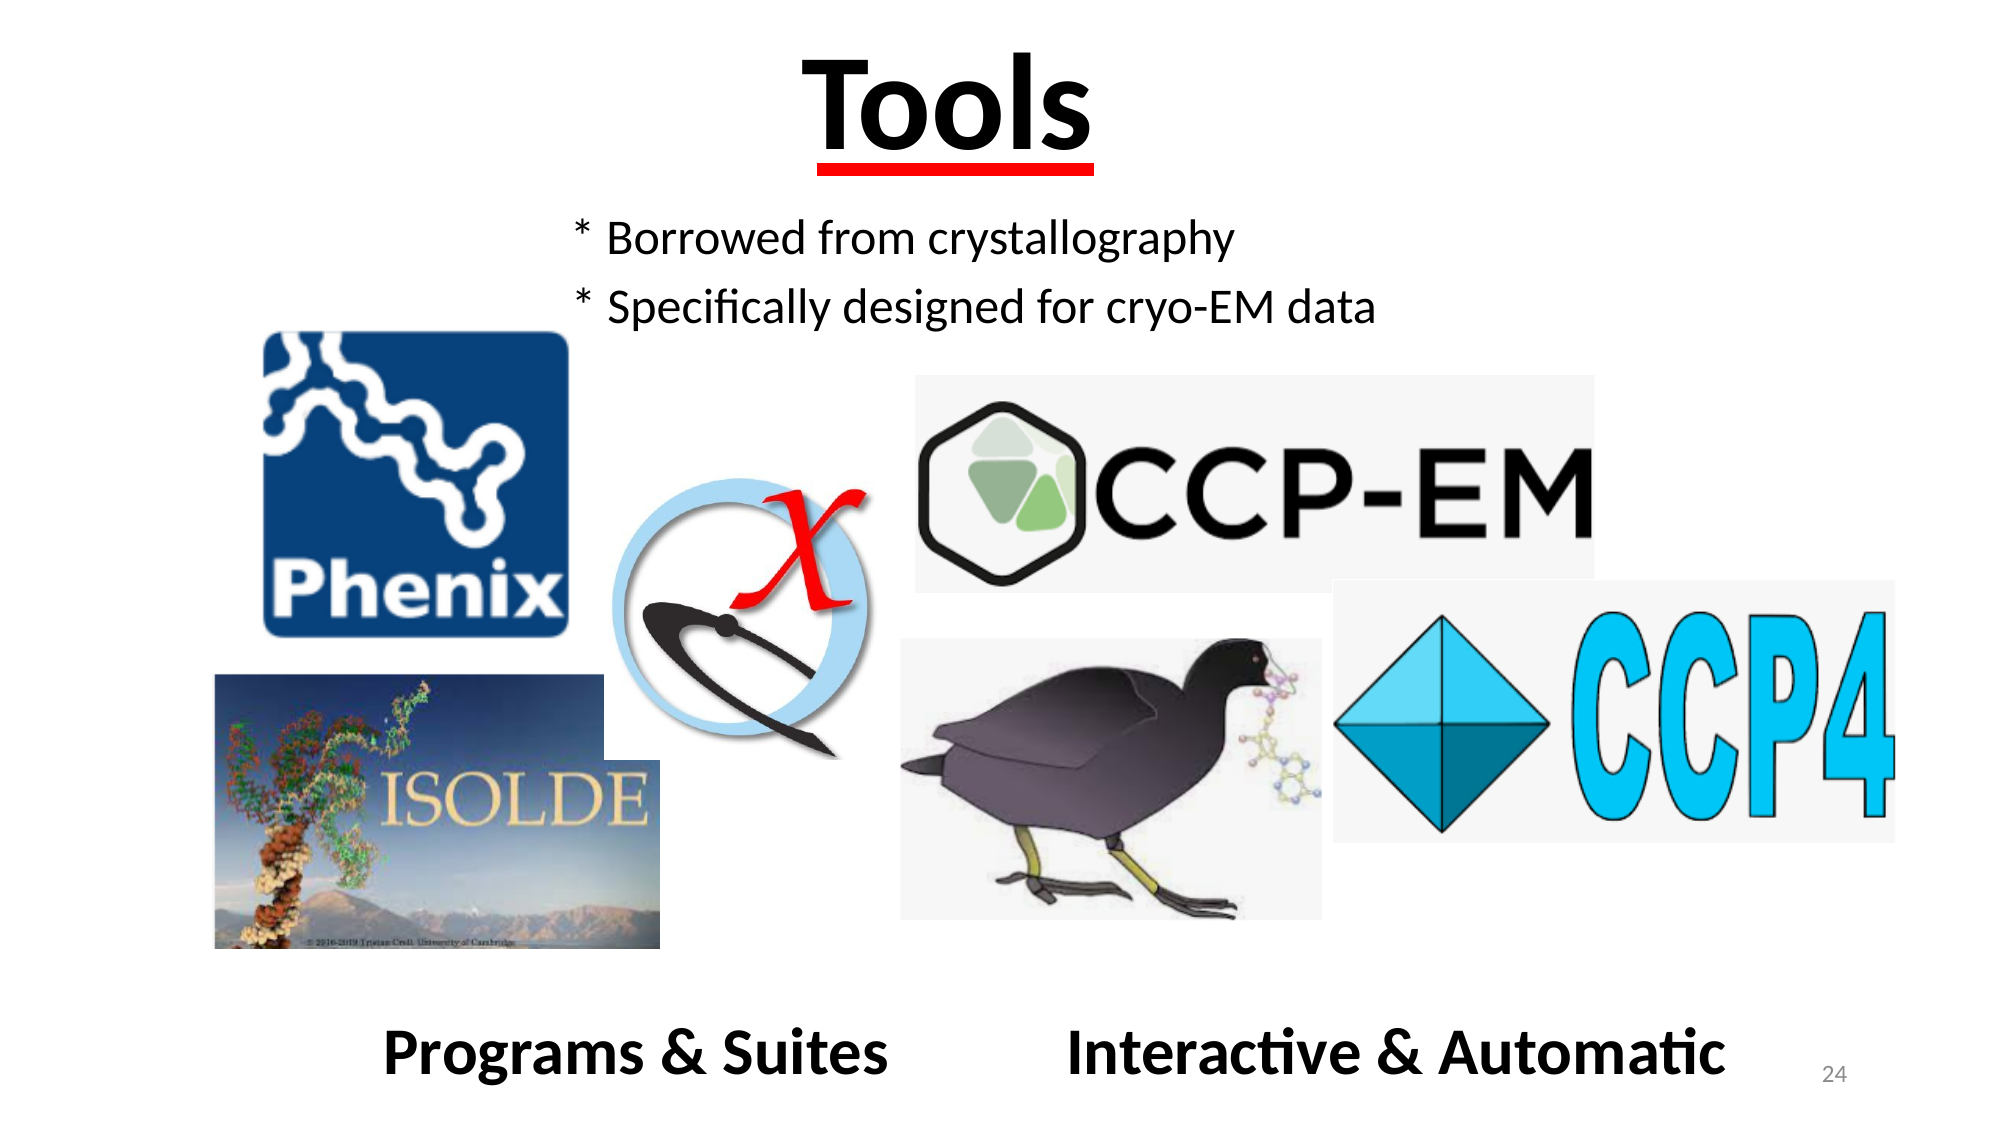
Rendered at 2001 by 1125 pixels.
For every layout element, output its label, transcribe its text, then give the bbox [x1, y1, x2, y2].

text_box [552, 196, 1397, 343]
text_box Programs & Suites [368, 1000, 905, 1096]
picture [212, 471, 880, 949]
slide_number 24 [1412, 1042, 1863, 1103]
picture [253, 323, 578, 645]
picture [890, 375, 1900, 925]
text_box Tools [786, 4, 1227, 185]
text_box Interactive & Automatic [1051, 1000, 1742, 1096]
